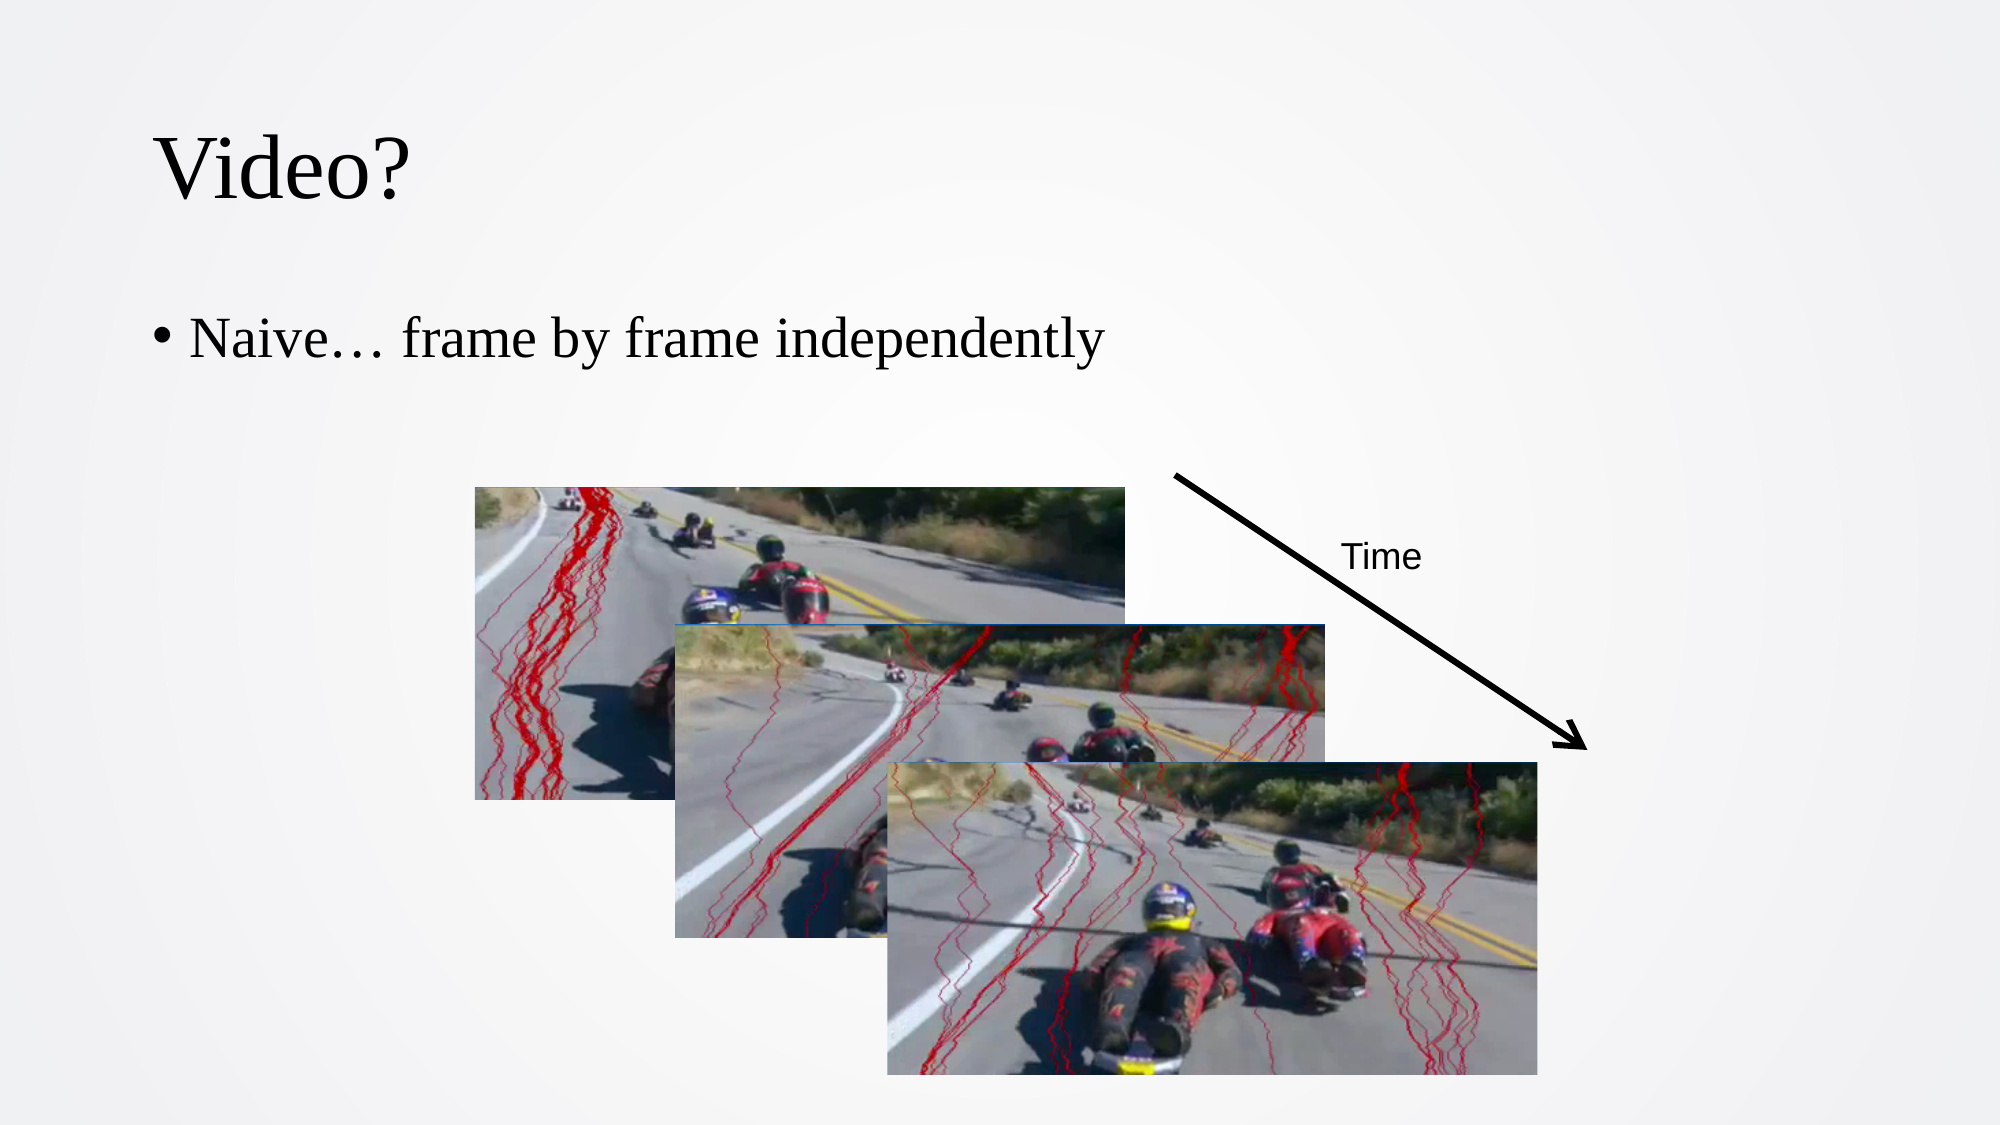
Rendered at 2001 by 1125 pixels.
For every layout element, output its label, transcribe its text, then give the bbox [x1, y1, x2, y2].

title Video? [137, 59, 1863, 278]
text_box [1174, 474, 1588, 750]
picture [474, 487, 1538, 1075]
list Naive… frame by frame independently [137, 299, 1863, 1014]
